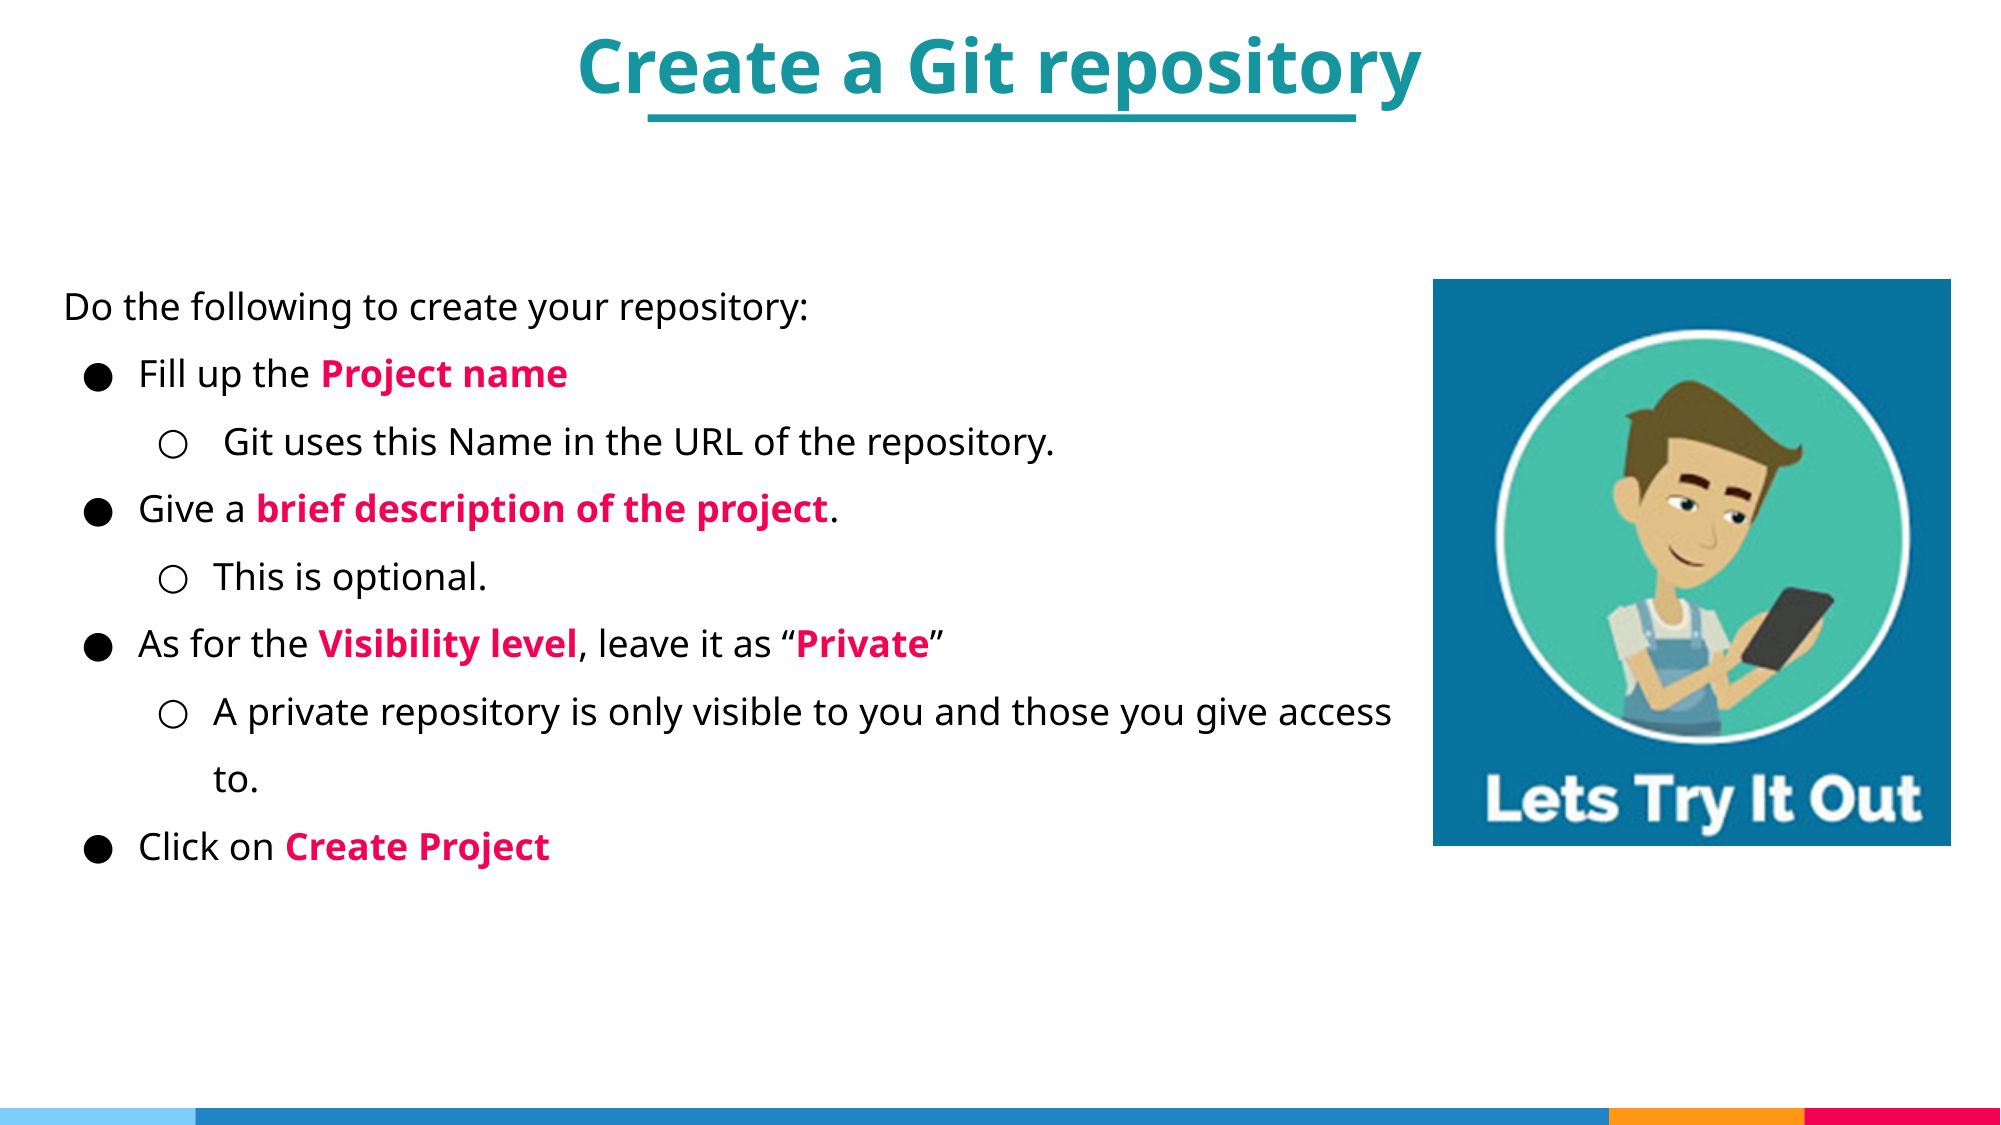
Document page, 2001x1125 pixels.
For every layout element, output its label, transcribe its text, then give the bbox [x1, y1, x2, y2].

picture [1751, 773, 1796, 823]
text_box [140, 14, 1859, 123]
picture [1675, 785, 1736, 838]
picture [1495, 329, 1911, 745]
text_box Do the following to create your repository: Fill up the Project name Git uses this Name in the URL of the repository. Give a brief description of the project. This is optional. As for the Visibility level, leave it as “Private” A private repository is only visible to you and those you give access to. Click on Create Project [48, 252, 1409, 1066]
picture [1809, 773, 1924, 823]
picture [1634, 773, 1675, 823]
picture [1486, 773, 1620, 824]
